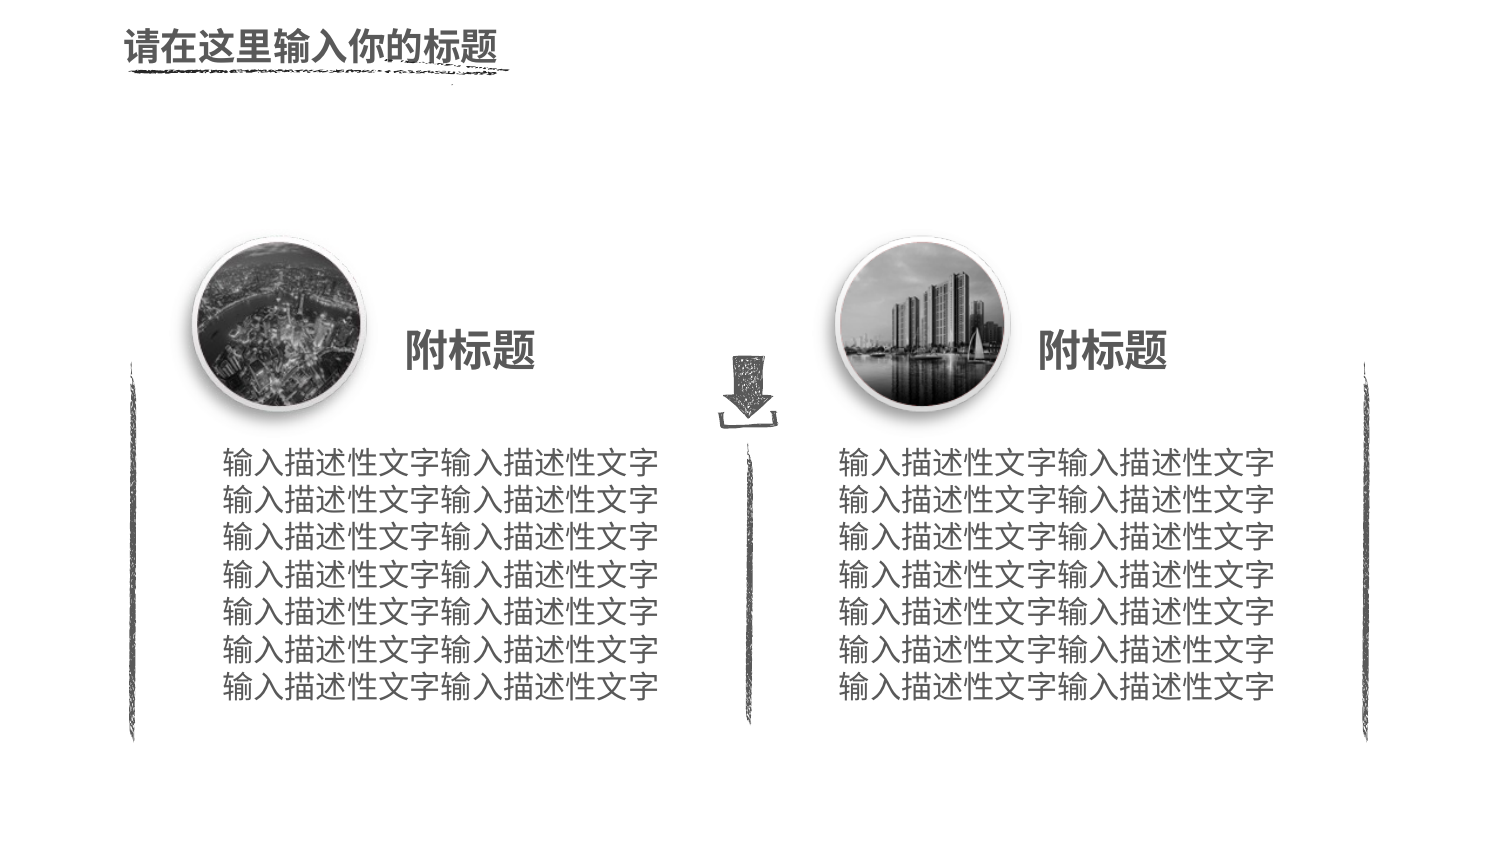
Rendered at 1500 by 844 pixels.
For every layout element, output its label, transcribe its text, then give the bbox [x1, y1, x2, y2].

text_box 输入描述性文字输入描述性文字输入描述性文字输入描述性文字输入描述性文字输入描述性文字输入描述性文字输入描述性文字输入描述性文字输入描述性文字输入描述性文字输入描述性文字输入描述性文字输入描述性文字 [205, 437, 677, 711]
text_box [128, 56, 510, 82]
text_box 附标题 [378, 317, 595, 381]
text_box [717, 355, 779, 429]
text_box 附标题 [1022, 317, 1228, 381]
picture [812, 229, 1022, 438]
text_box 输入描述性文字输入描述性文字输入描述性文字输入描述性文字输入描述性文字输入描述性文字输入描述性文字输入描述性文字输入描述性文字输入描述性文字输入描述性文字输入描述性文字输入描述性文字输入描述性文字 [821, 437, 1294, 711]
text_box [129, 361, 137, 743]
text_box [1362, 361, 1370, 743]
text_box [745, 442, 753, 726]
picture [169, 229, 378, 438]
text_box 请在这里输入你的标题 [111, 17, 522, 74]
